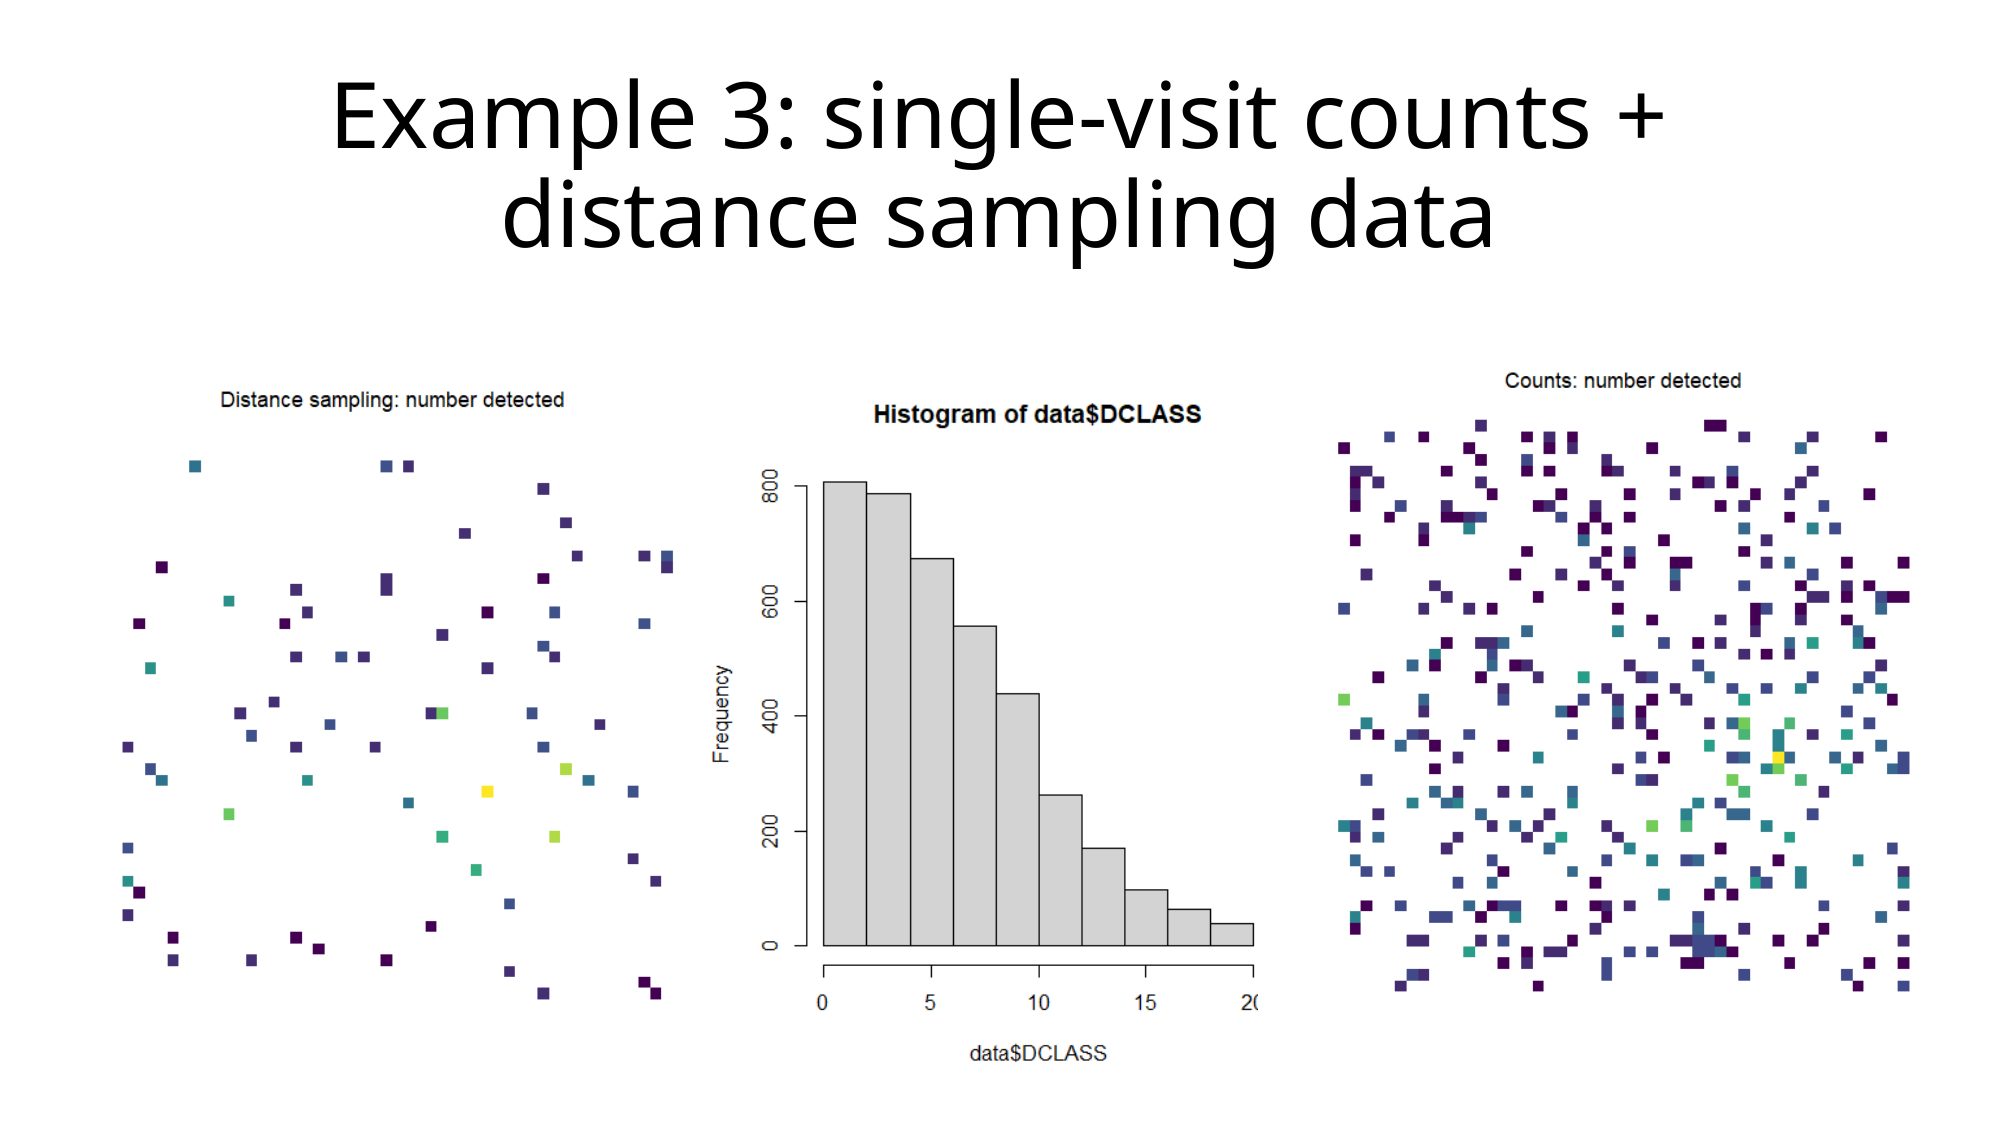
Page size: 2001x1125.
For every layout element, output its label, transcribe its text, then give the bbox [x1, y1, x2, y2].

title Example 3: single-visit counts + distance sampling data [137, 59, 1863, 278]
picture [43, 362, 1991, 1092]
